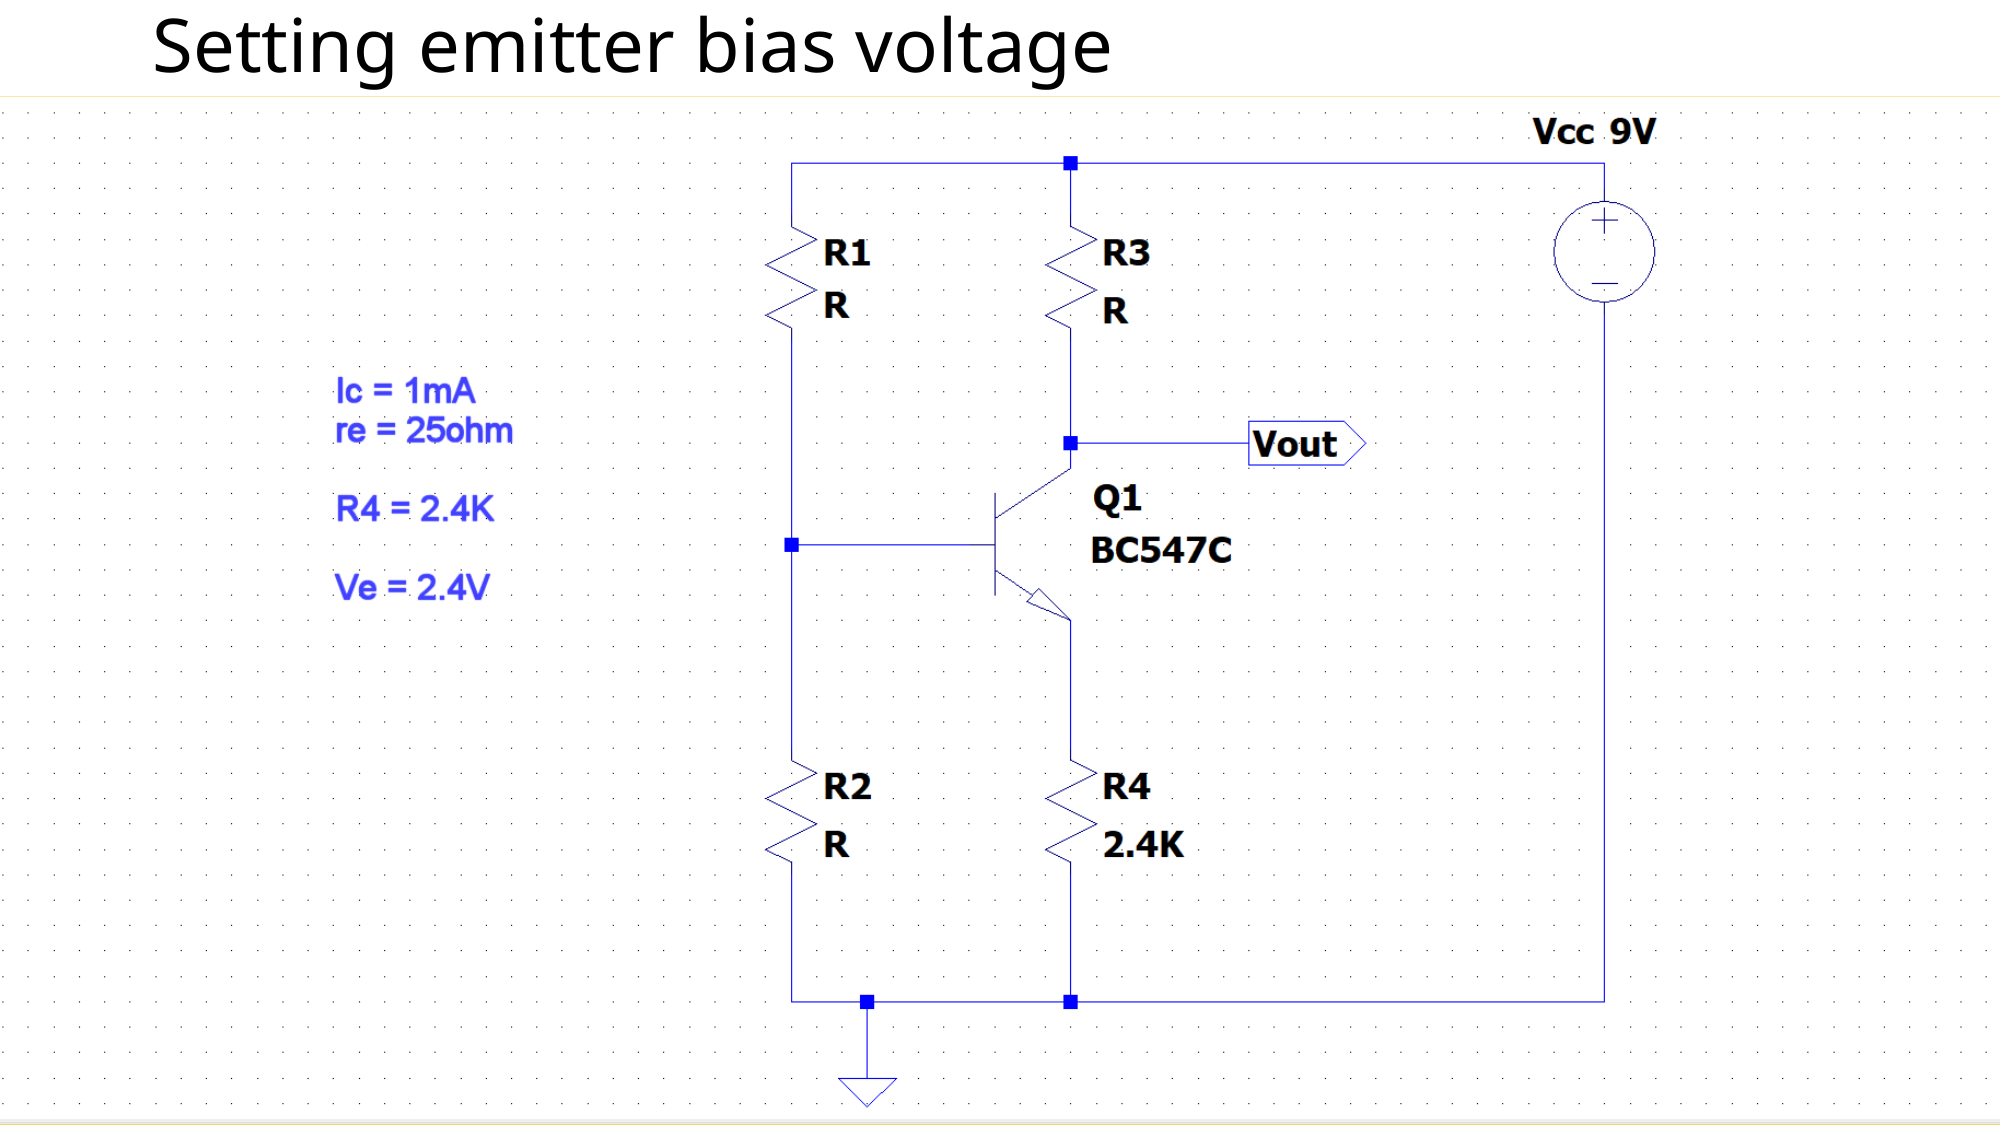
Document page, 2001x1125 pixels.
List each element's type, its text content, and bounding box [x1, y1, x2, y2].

picture [0, 96, 2000, 1125]
title Setting emitter bias voltage [137, 0, 1863, 96]
